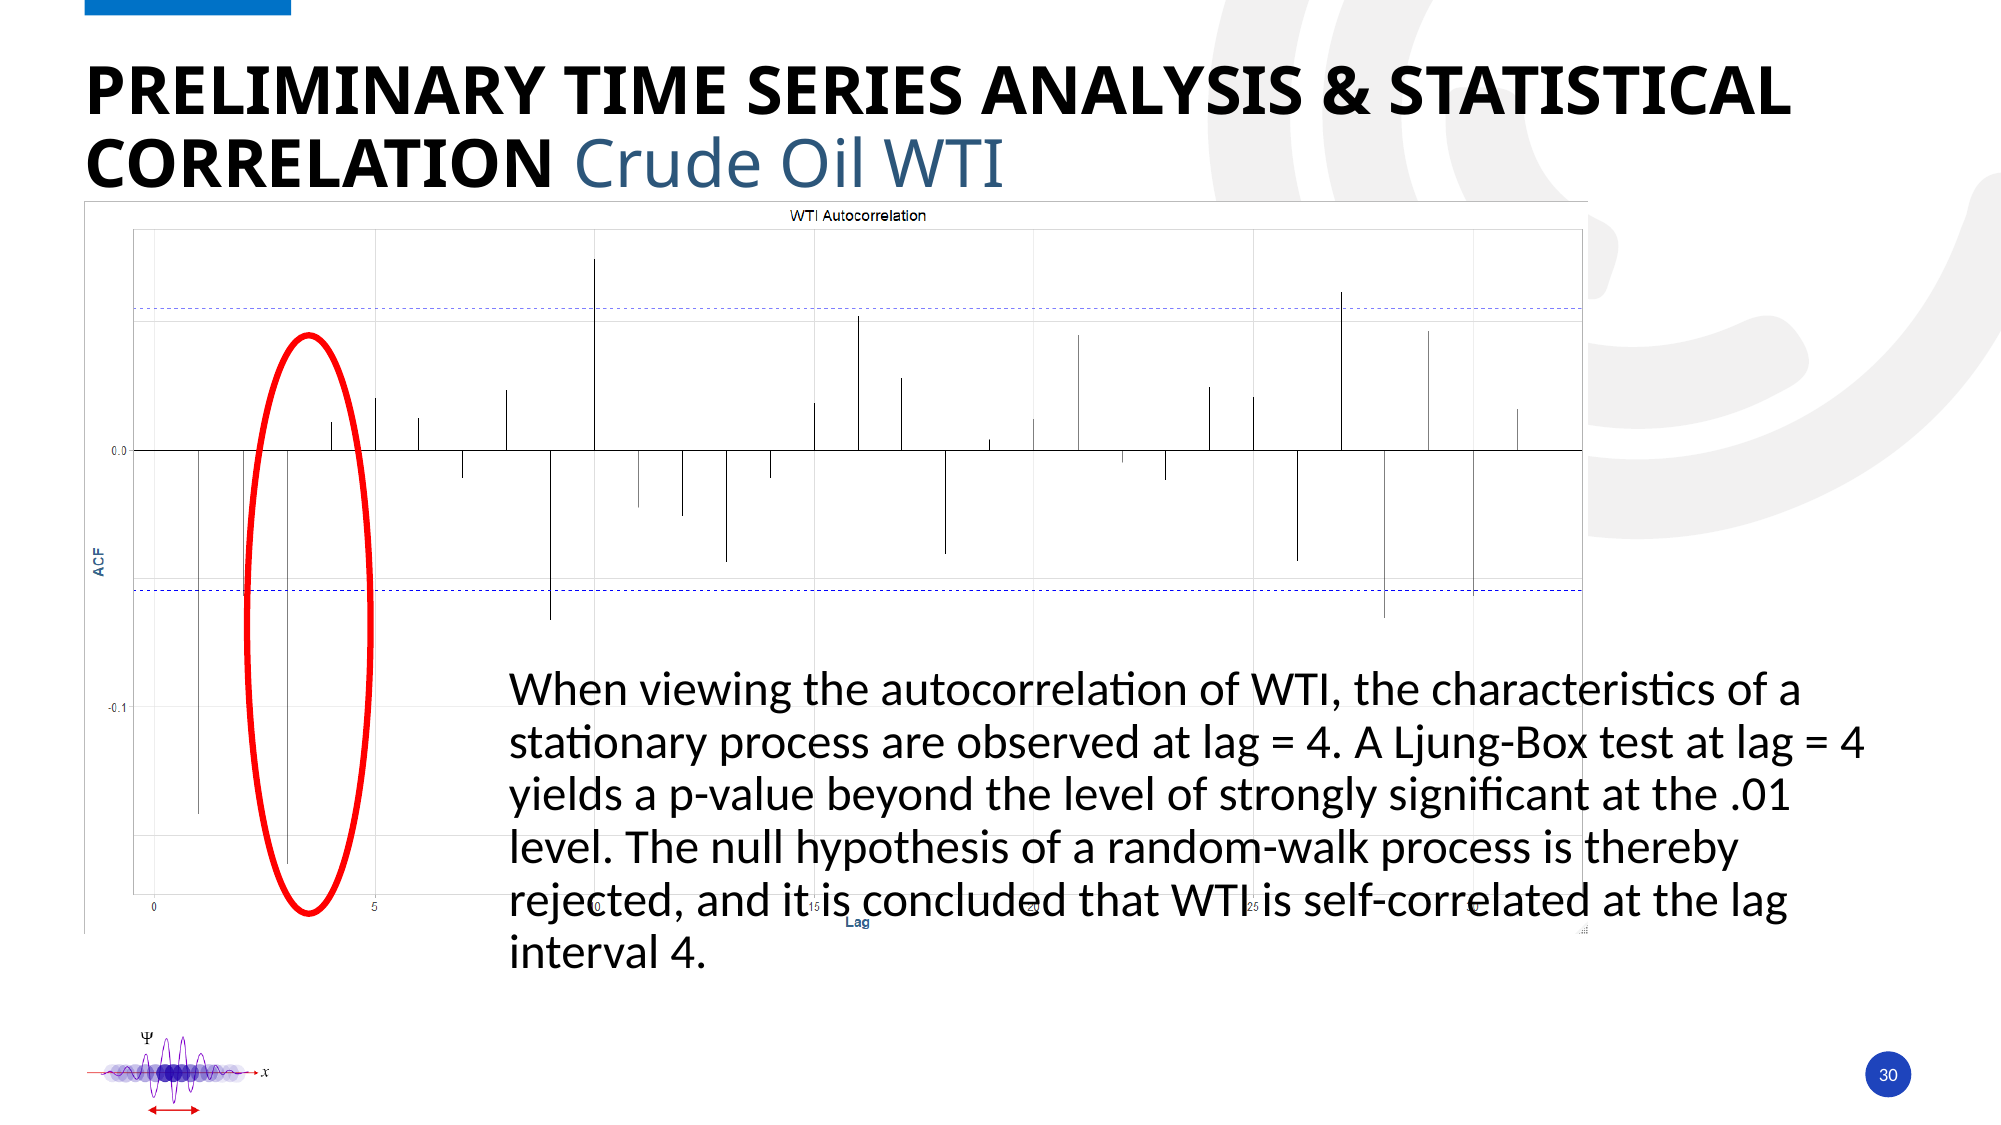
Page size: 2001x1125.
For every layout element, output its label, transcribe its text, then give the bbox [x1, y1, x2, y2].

title Preliminary time series analysis & statistical Correlation Crude Oil WTI [84, 84, 1946, 202]
picture [87, 1026, 269, 1116]
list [84, 201, 1588, 934]
list When viewing the autocorrelation of WTI, the characteristics of a stationary process are observed at lag = 4. A Ljung-Box test at lag = 4 yields a p-value beyond the level of strongly significant at the .01 level. The null hypothesis of a random-walk process is thereby rejected, and it is concluded that WTI is self-correlated at the lag interval 4. [494, 655, 1913, 989]
slide_number 30 [1864, 1059, 1913, 1090]
